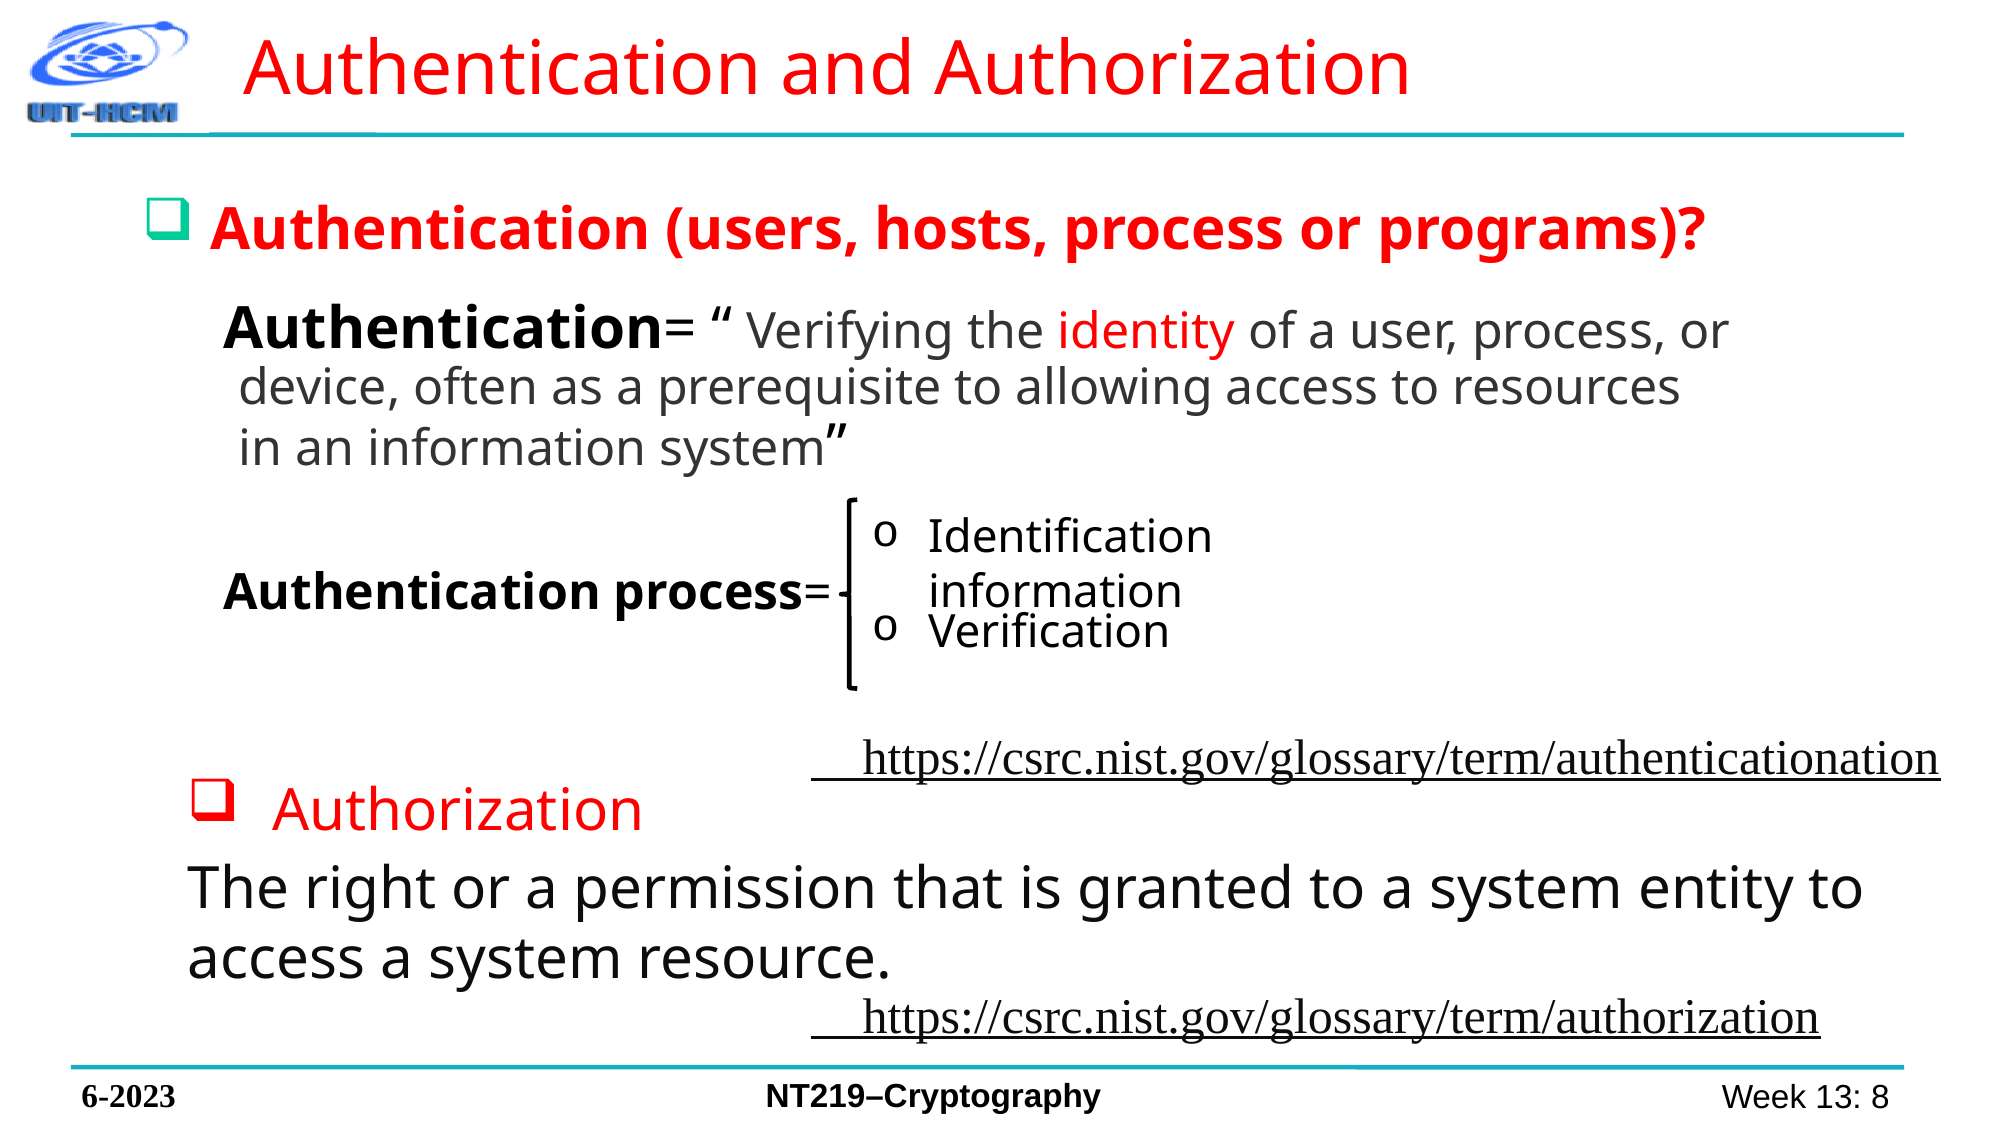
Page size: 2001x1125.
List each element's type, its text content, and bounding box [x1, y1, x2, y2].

picture [7, 9, 209, 133]
text_box  https://csrc.nist.gov/glossary/term/authenticationation [796, 717, 1981, 793]
text_box The right or a permission that is granted to a system entity to access a system resource. [173, 842, 1898, 998]
text_box Authentication= “ Verifying the identity of a user, process, or device, often as a prerequisite to allowing access to resources in an information system” Authentication process= [208, 290, 1749, 764]
title Authentication and Authorization [208, 3, 1509, 126]
text_box  https://csrc.nist.gov/glossary/term/authorization [796, 975, 1862, 1051]
text_box Identification information [857, 499, 1474, 625]
text_box [840, 499, 858, 690]
text_box Authentication (users, hosts, process or programs)? [128, 149, 1792, 269]
text_box Verification [857, 593, 1229, 664]
text_box Authorization [173, 764, 1174, 850]
